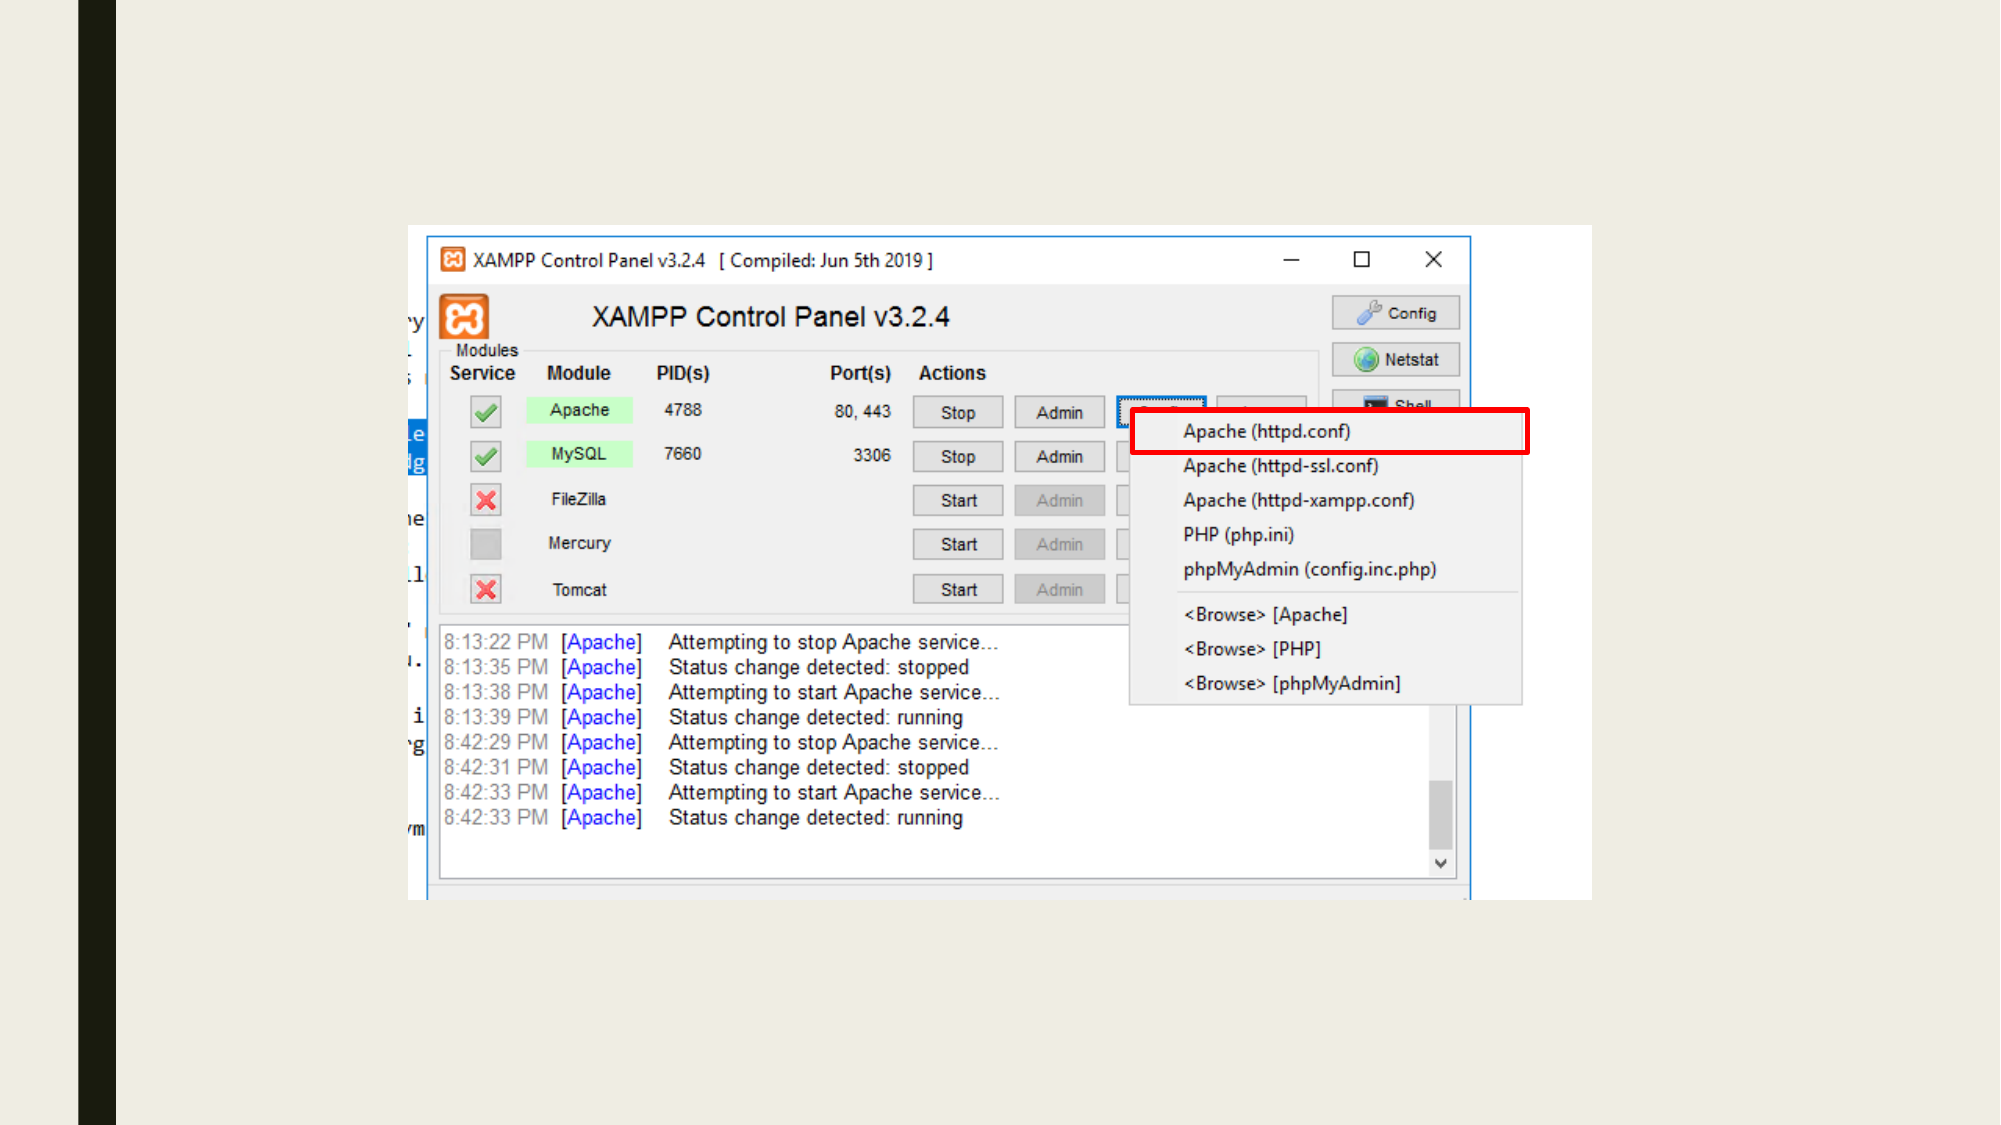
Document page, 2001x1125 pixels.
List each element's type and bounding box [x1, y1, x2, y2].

picture [408, 225, 1592, 900]
